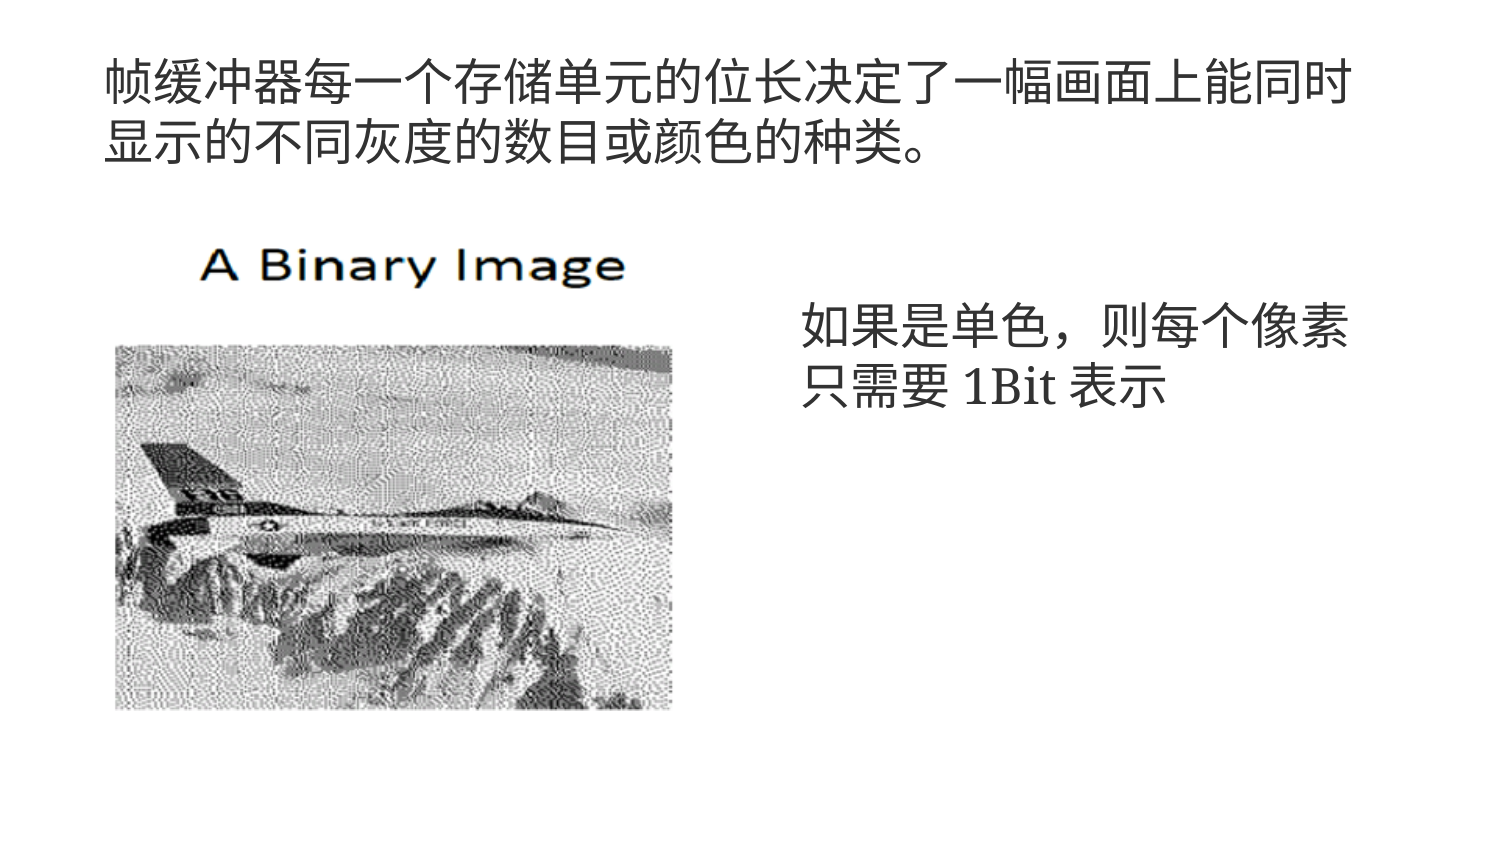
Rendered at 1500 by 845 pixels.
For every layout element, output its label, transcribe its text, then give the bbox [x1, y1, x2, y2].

title 帧缓冲器每一个存储单元的位长决定了一幅画面上能同时 显示的不同灰度的数目或颜色的种类。 [101, 48, 1356, 192]
text_box 如果是单色，则每个像素 只需要1Bit表示 [798, 292, 1353, 415]
text_box [114, 248, 674, 711]
